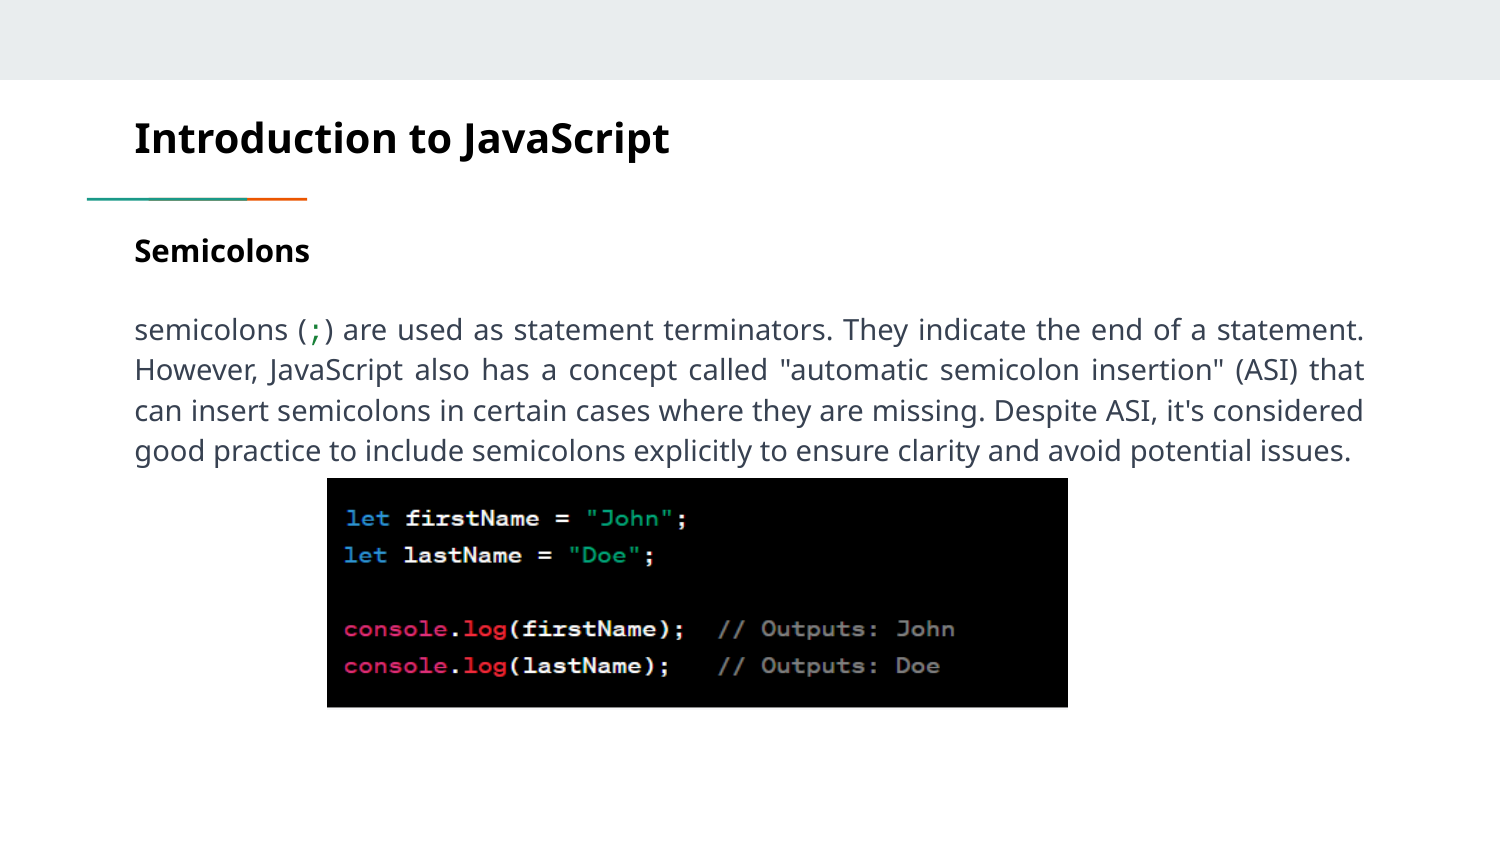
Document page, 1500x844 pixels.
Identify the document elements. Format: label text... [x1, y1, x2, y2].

list Semicolons semicolons (;) are used as statement terminators. They indicate the end of a statement. However, JavaScript also has a concept called "automatic semicolon insertion" (ASI) that can insert semicolons in certain cases where they are missing. Despite ASI, it's considered good practice to include semicolons explicitly to ensure clarity and avoid potential issues. [119, 210, 1381, 708]
picture [326, 478, 1068, 710]
title Introduction to JavaScript [119, 89, 1381, 178]
